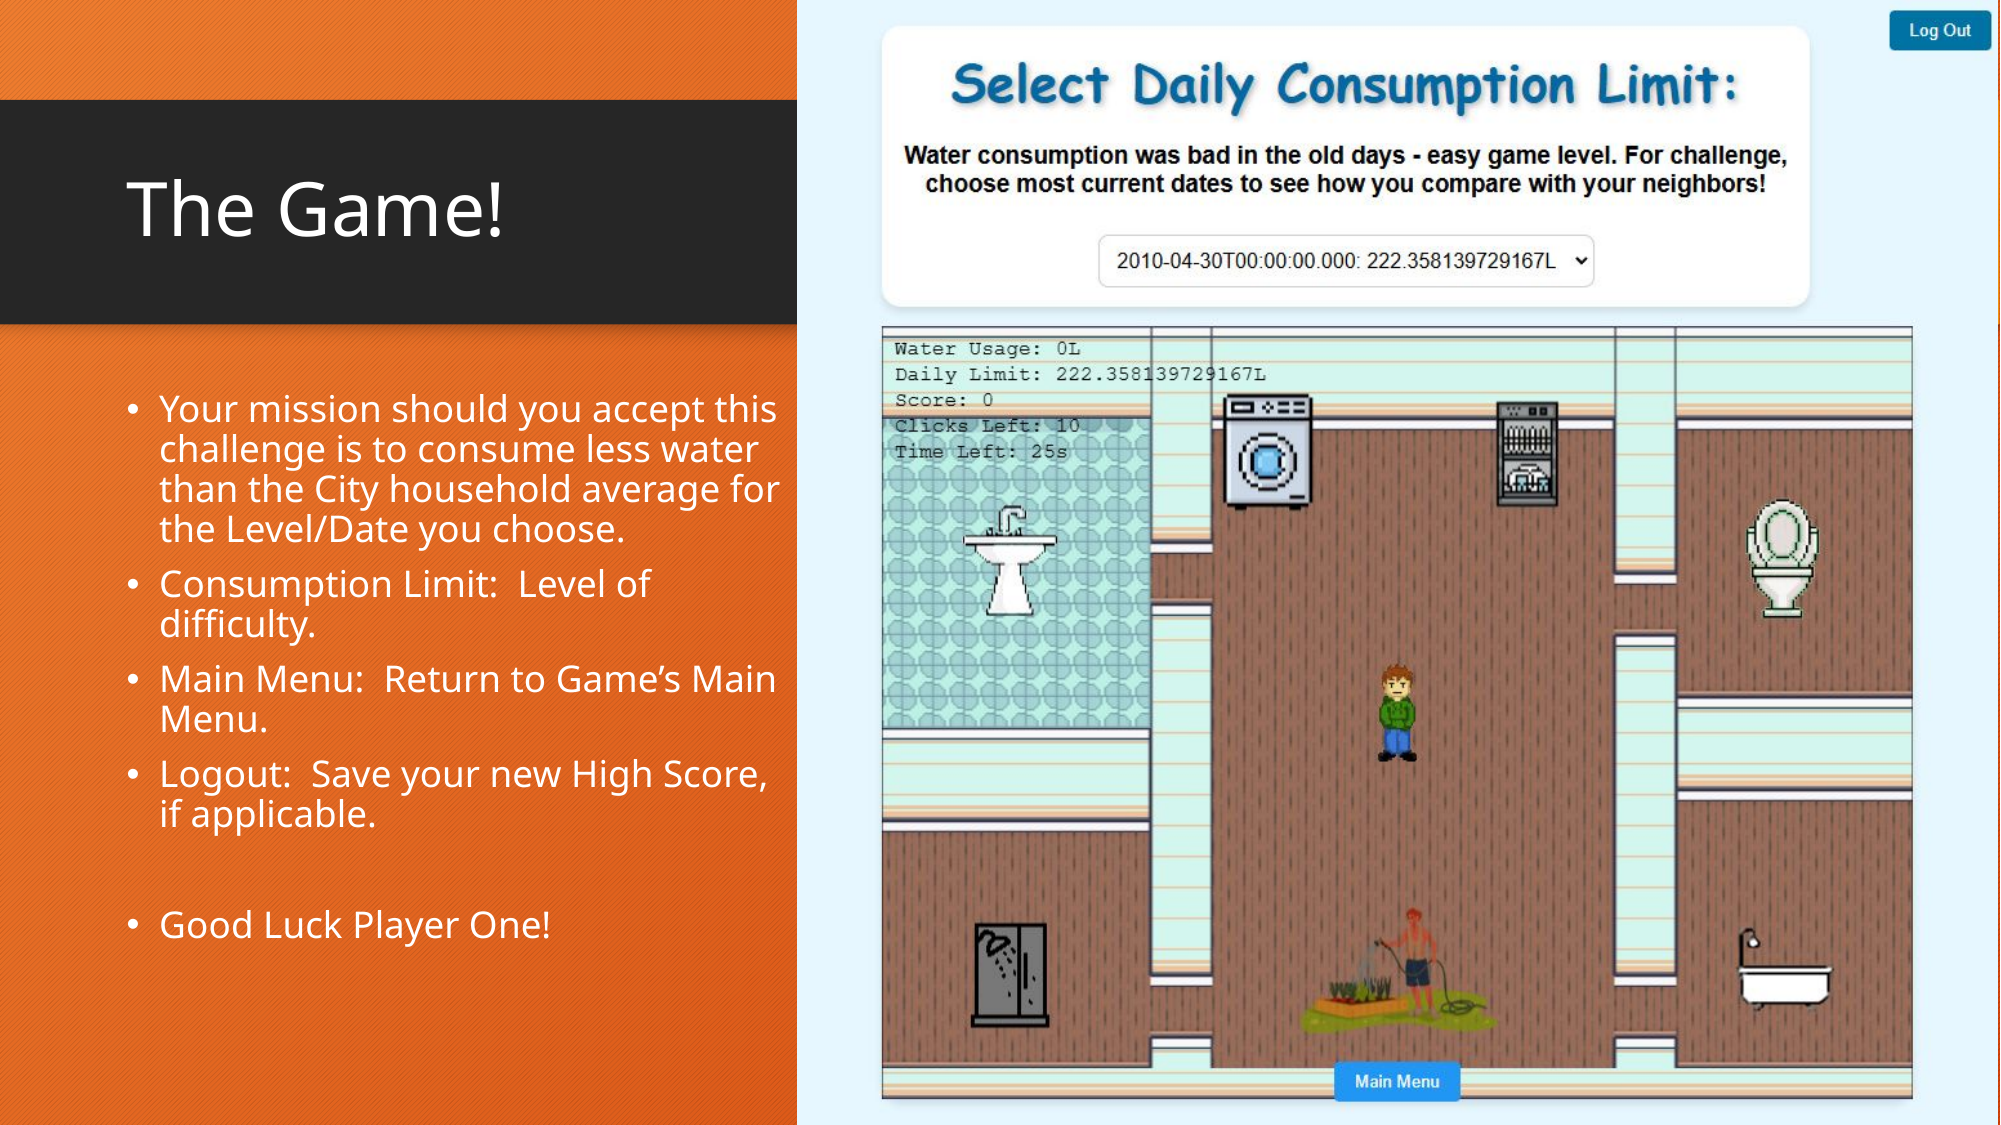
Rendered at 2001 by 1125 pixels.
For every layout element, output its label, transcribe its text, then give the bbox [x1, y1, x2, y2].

list Your mission should you accept this challenge is to consume less water than the City household average for the Level/Date you choose. Consumption Limit: Level of difficulty. Main Menu: Return to Game’s Main Menu. Logout: Save your new High Score, if applicable. Good Luck Player One! [111, 383, 797, 974]
title The Game! [111, 123, 797, 301]
picture [0, 0, 2000, 1125]
